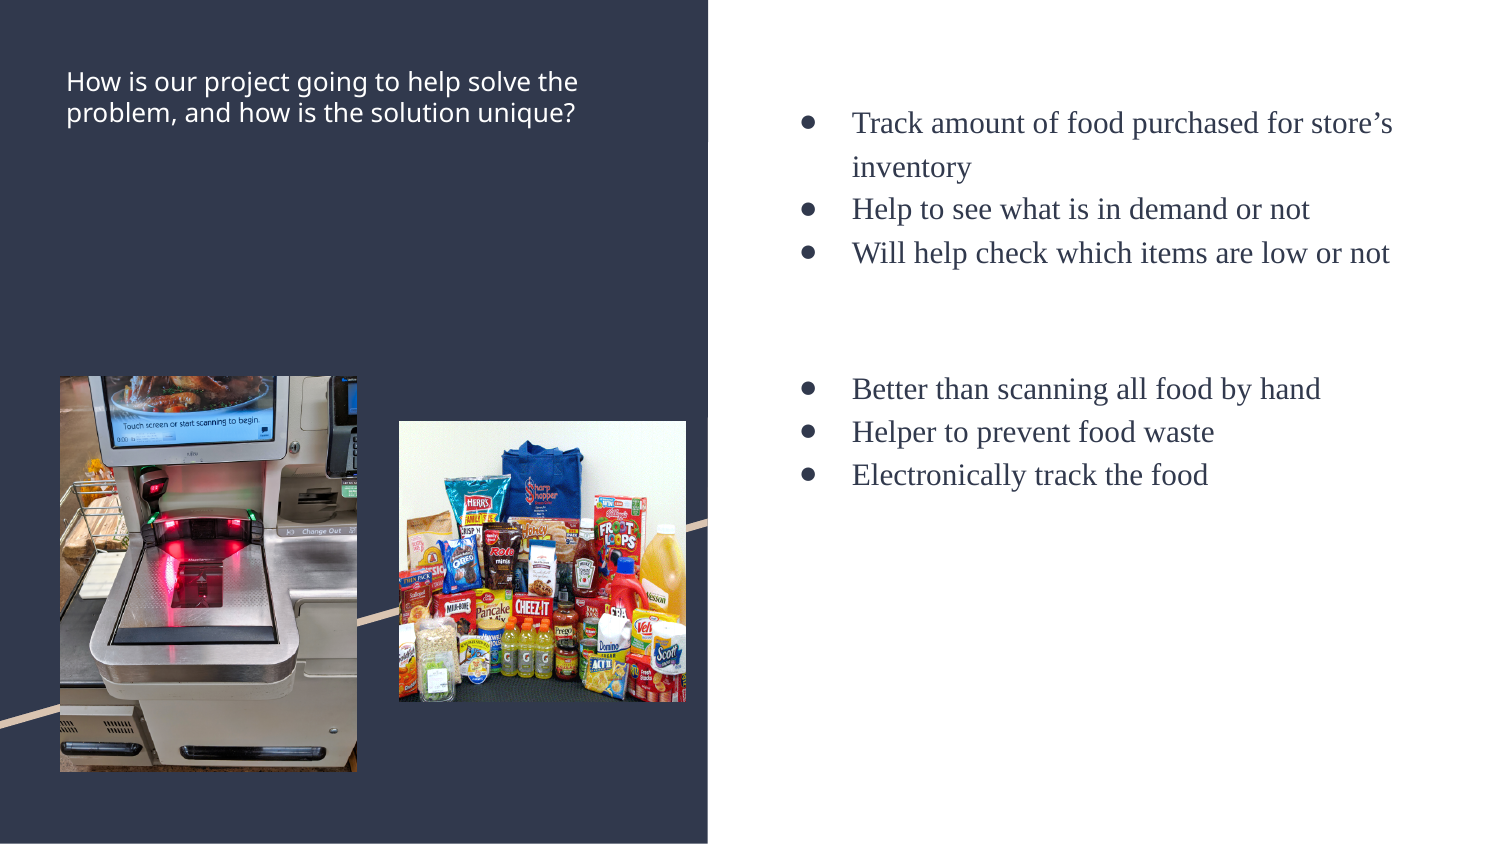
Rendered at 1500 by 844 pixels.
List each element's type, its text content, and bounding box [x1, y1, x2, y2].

list Track amount of food purchased for store’s inventory Help to see what is in demand or not Will help check which items are low or not Better than scanning all food by hand Helper to prevent food waste Electronically track the food [761, 82, 1446, 755]
picture [399, 421, 686, 703]
picture [59, 375, 358, 773]
title How is our project going to help solve the problem, and how is the solution unique? [51, 50, 700, 145]
